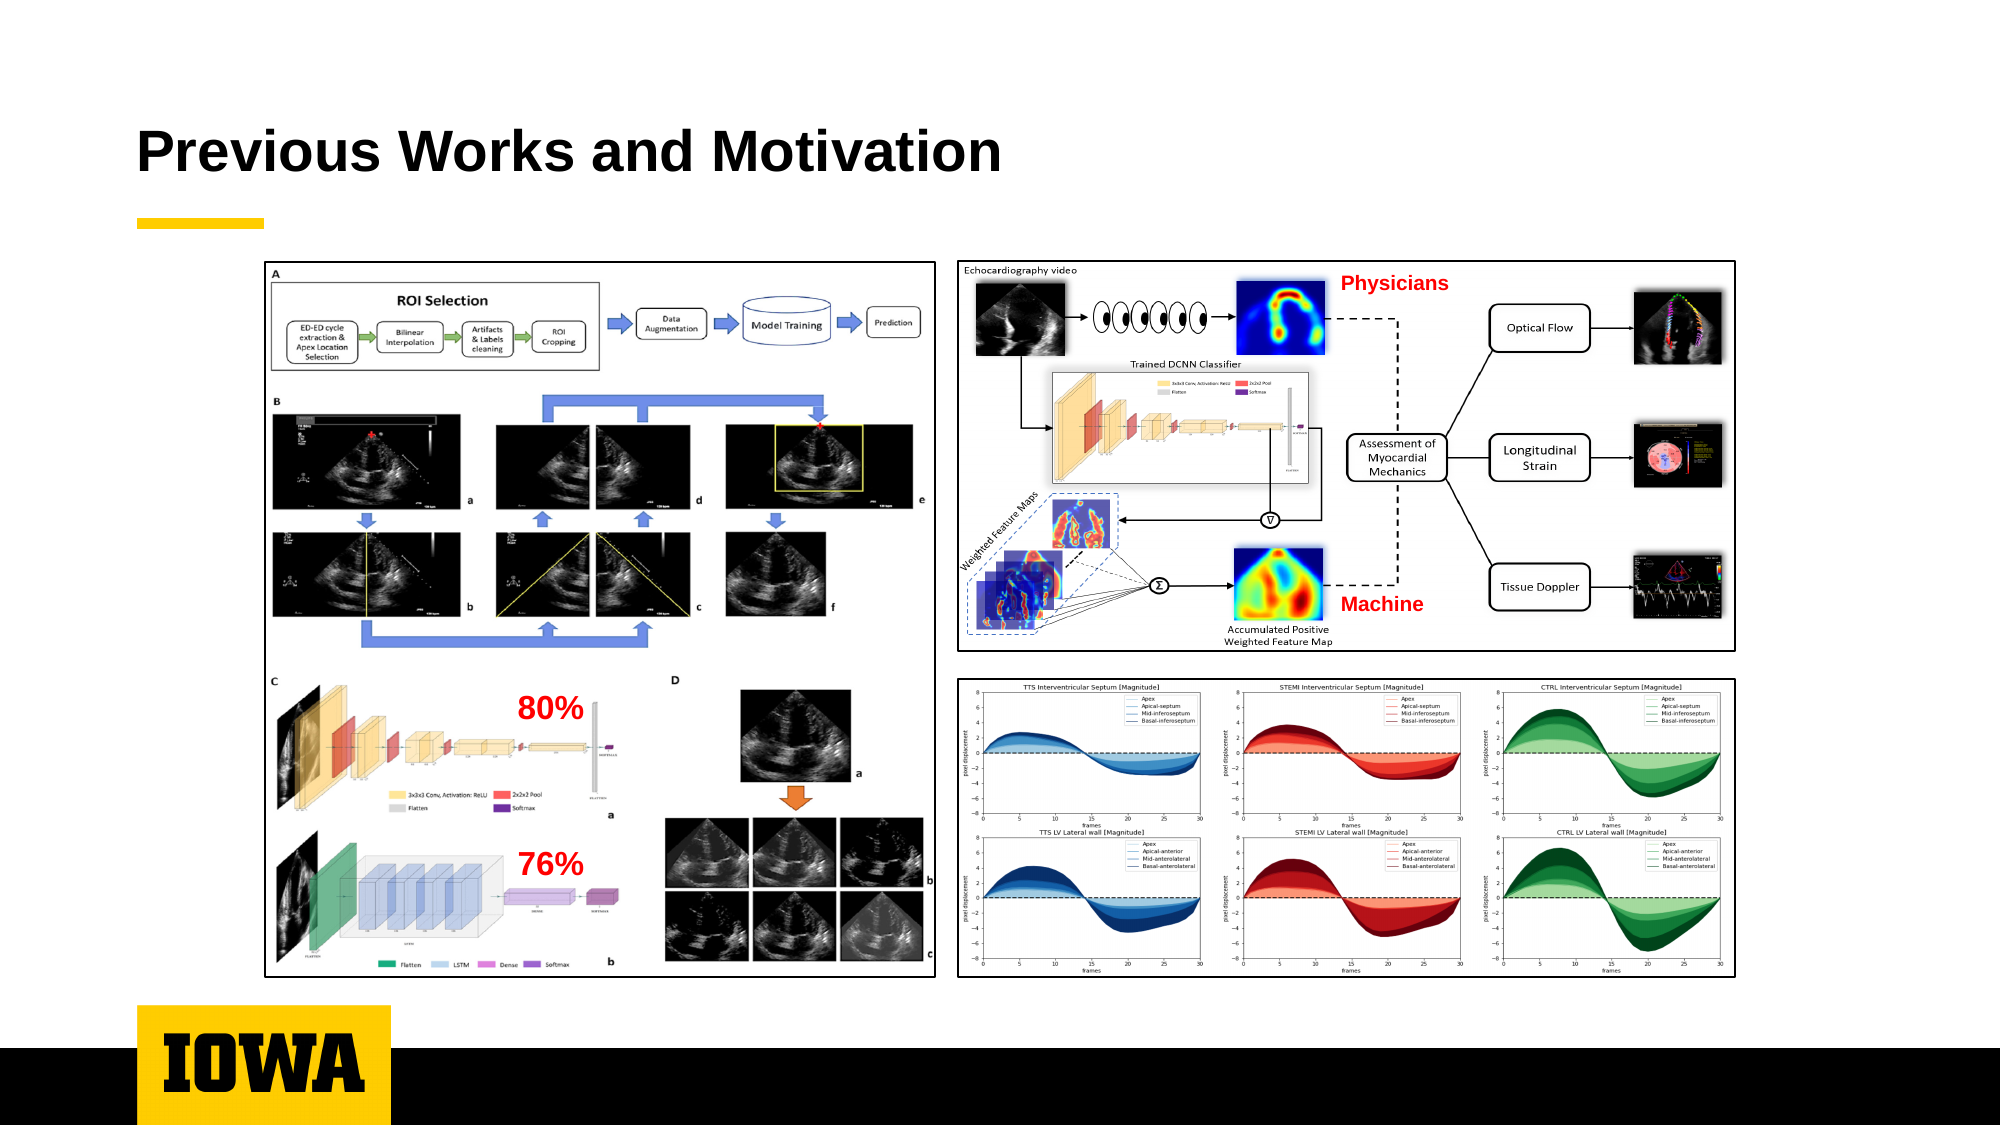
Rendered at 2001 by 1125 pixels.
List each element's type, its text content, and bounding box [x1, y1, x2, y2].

picture [137, 1005, 391, 1125]
picture [958, 262, 1735, 650]
picture [265, 262, 935, 977]
picture [958, 679, 1735, 977]
title Previous Works and Motivation [121, 81, 1847, 224]
